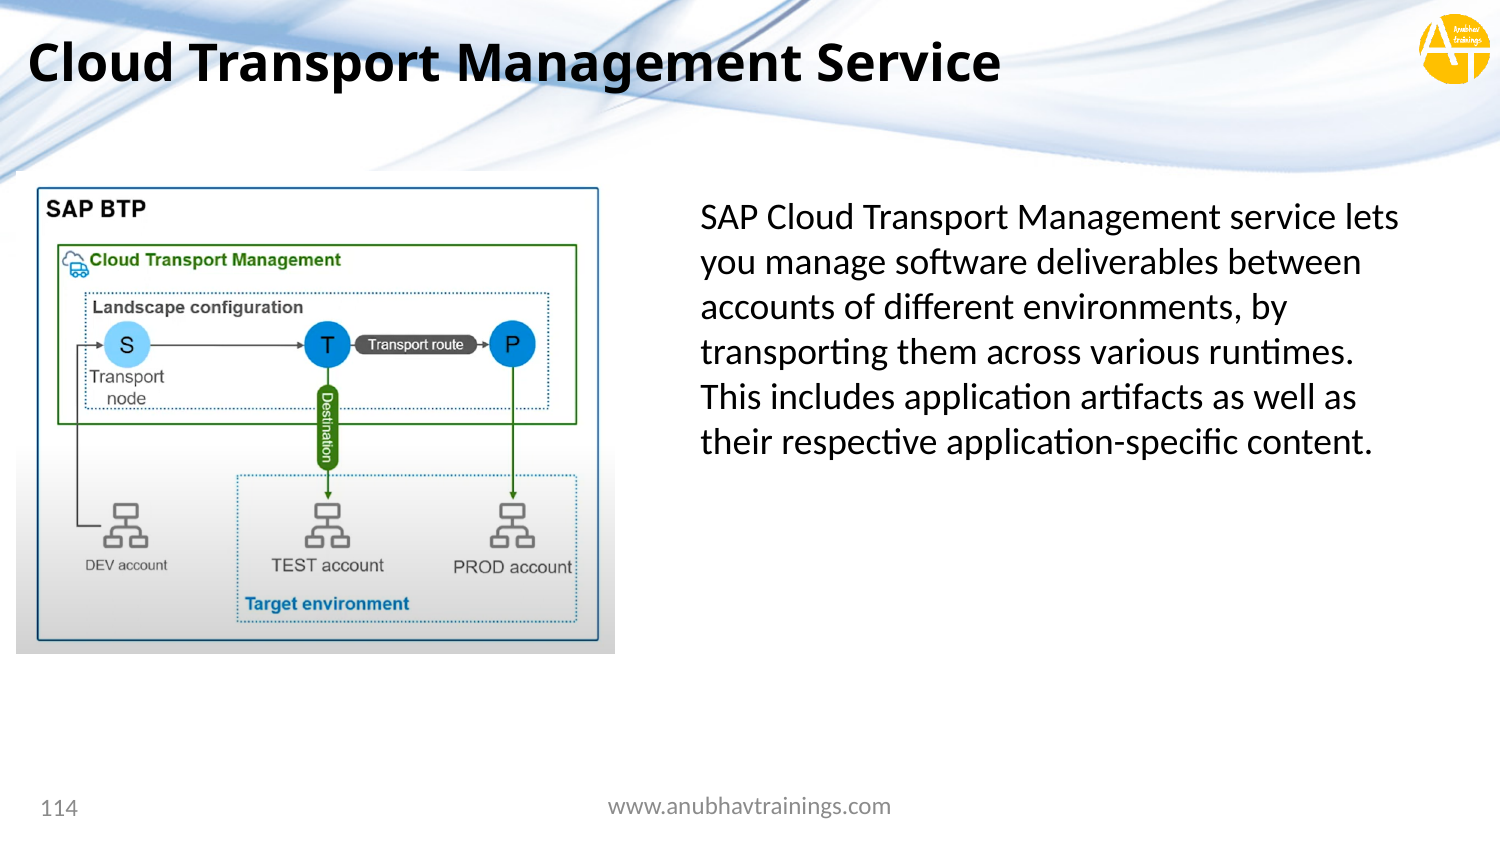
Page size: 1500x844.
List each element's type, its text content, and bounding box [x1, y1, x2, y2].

title Cloud Transport Management Service [12, 21, 1363, 110]
picture [0, 0, 1500, 844]
text_box SAP Cloud Transport Management service lets you manage software deliverables between accounts of different environments, by transporting them across various runtimes. This includes application artifacts as well as their respective application-specific content. [685, 184, 1436, 470]
text_box <content> [24, 159, 1475, 827]
